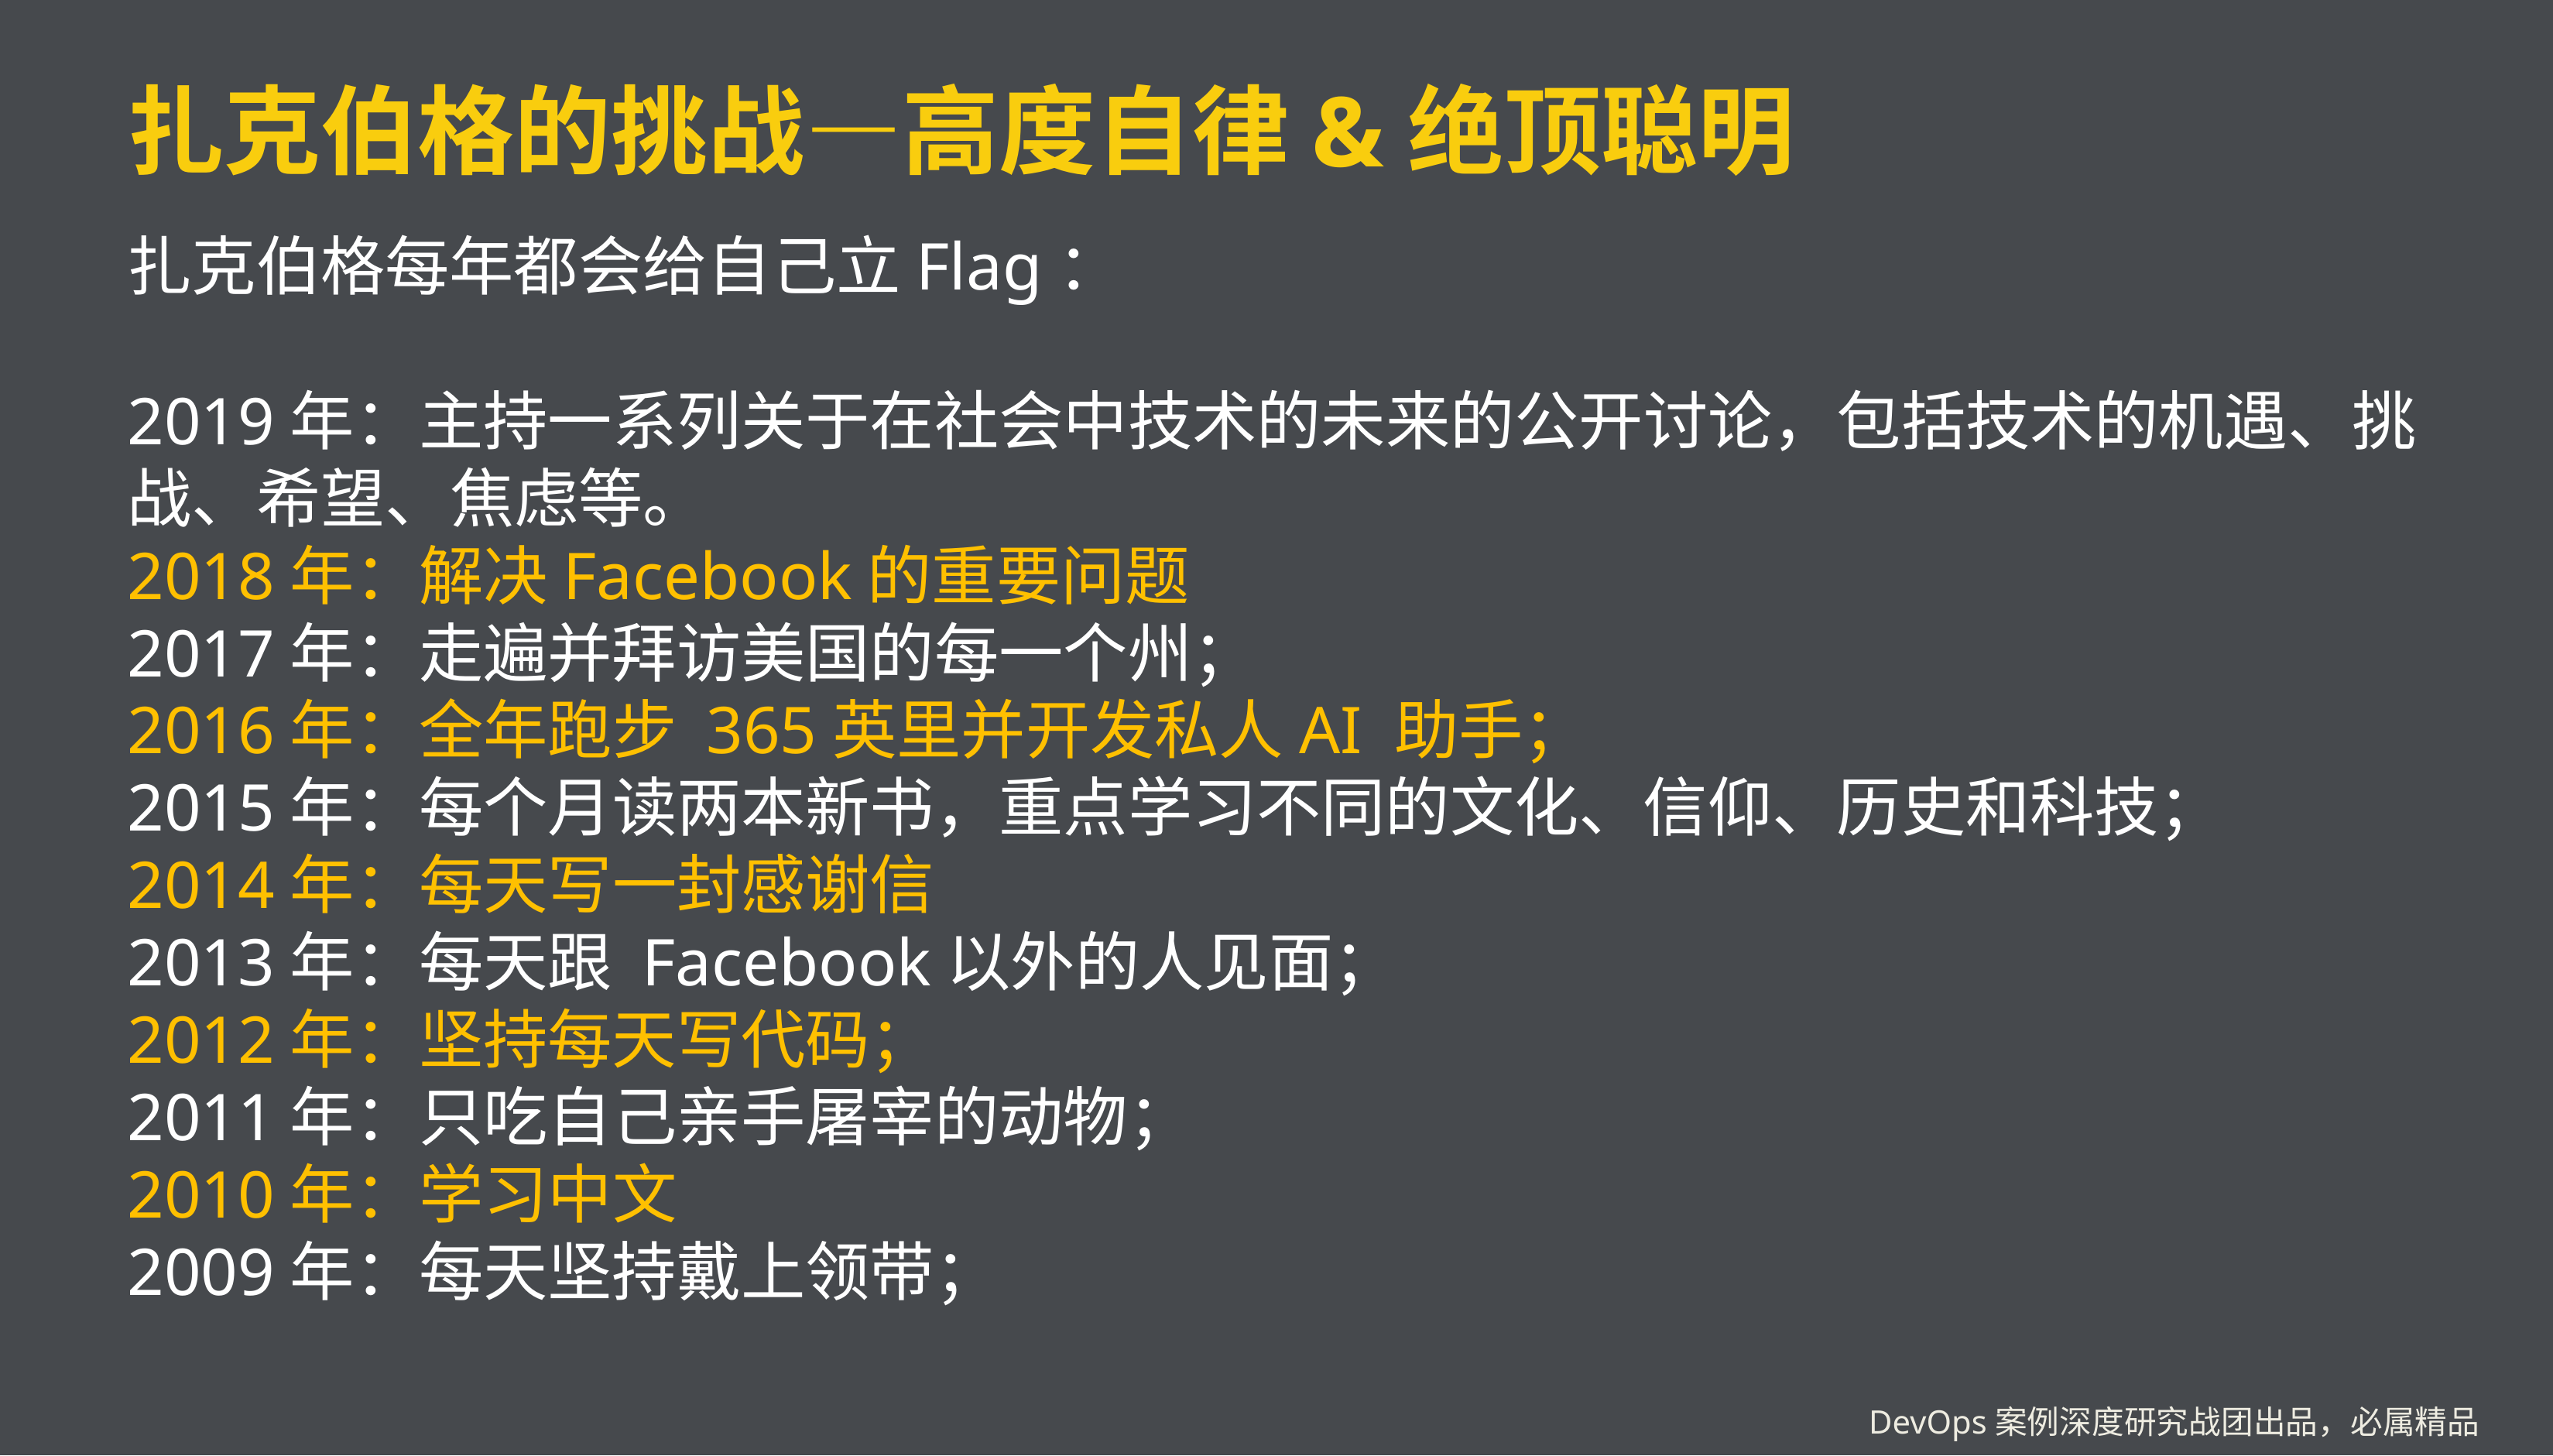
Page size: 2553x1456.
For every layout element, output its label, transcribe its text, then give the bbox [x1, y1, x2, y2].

list 扎克伯格每年都会给自己立Flag： 2019年：主持一系列关于在社会中技术的未来的公开讨论，包括技术的机遇、挑战、希望、焦虑等。 2018年：解决Facebook的重要问题 2017年：走遍并拜访美国的每一个州； 2016年：全年跑步 365英里并开发私人AI 助手； 2015年：每个月读两本新书，重点学习不同的文化、信仰、历史和科技； 2014年：每天写一封感谢信 2013年：每天跟 Facebook以外的人见面； 2012年：坚持每天写代码； 2011年：只吃自己亲手屠宰的动物； 2010年：学习中文 2009年：每天坚持戴上领带； [127, 224, 2425, 1398]
title 扎克伯格的挑战—高度自律&绝顶聪明 [127, 70, 2425, 224]
